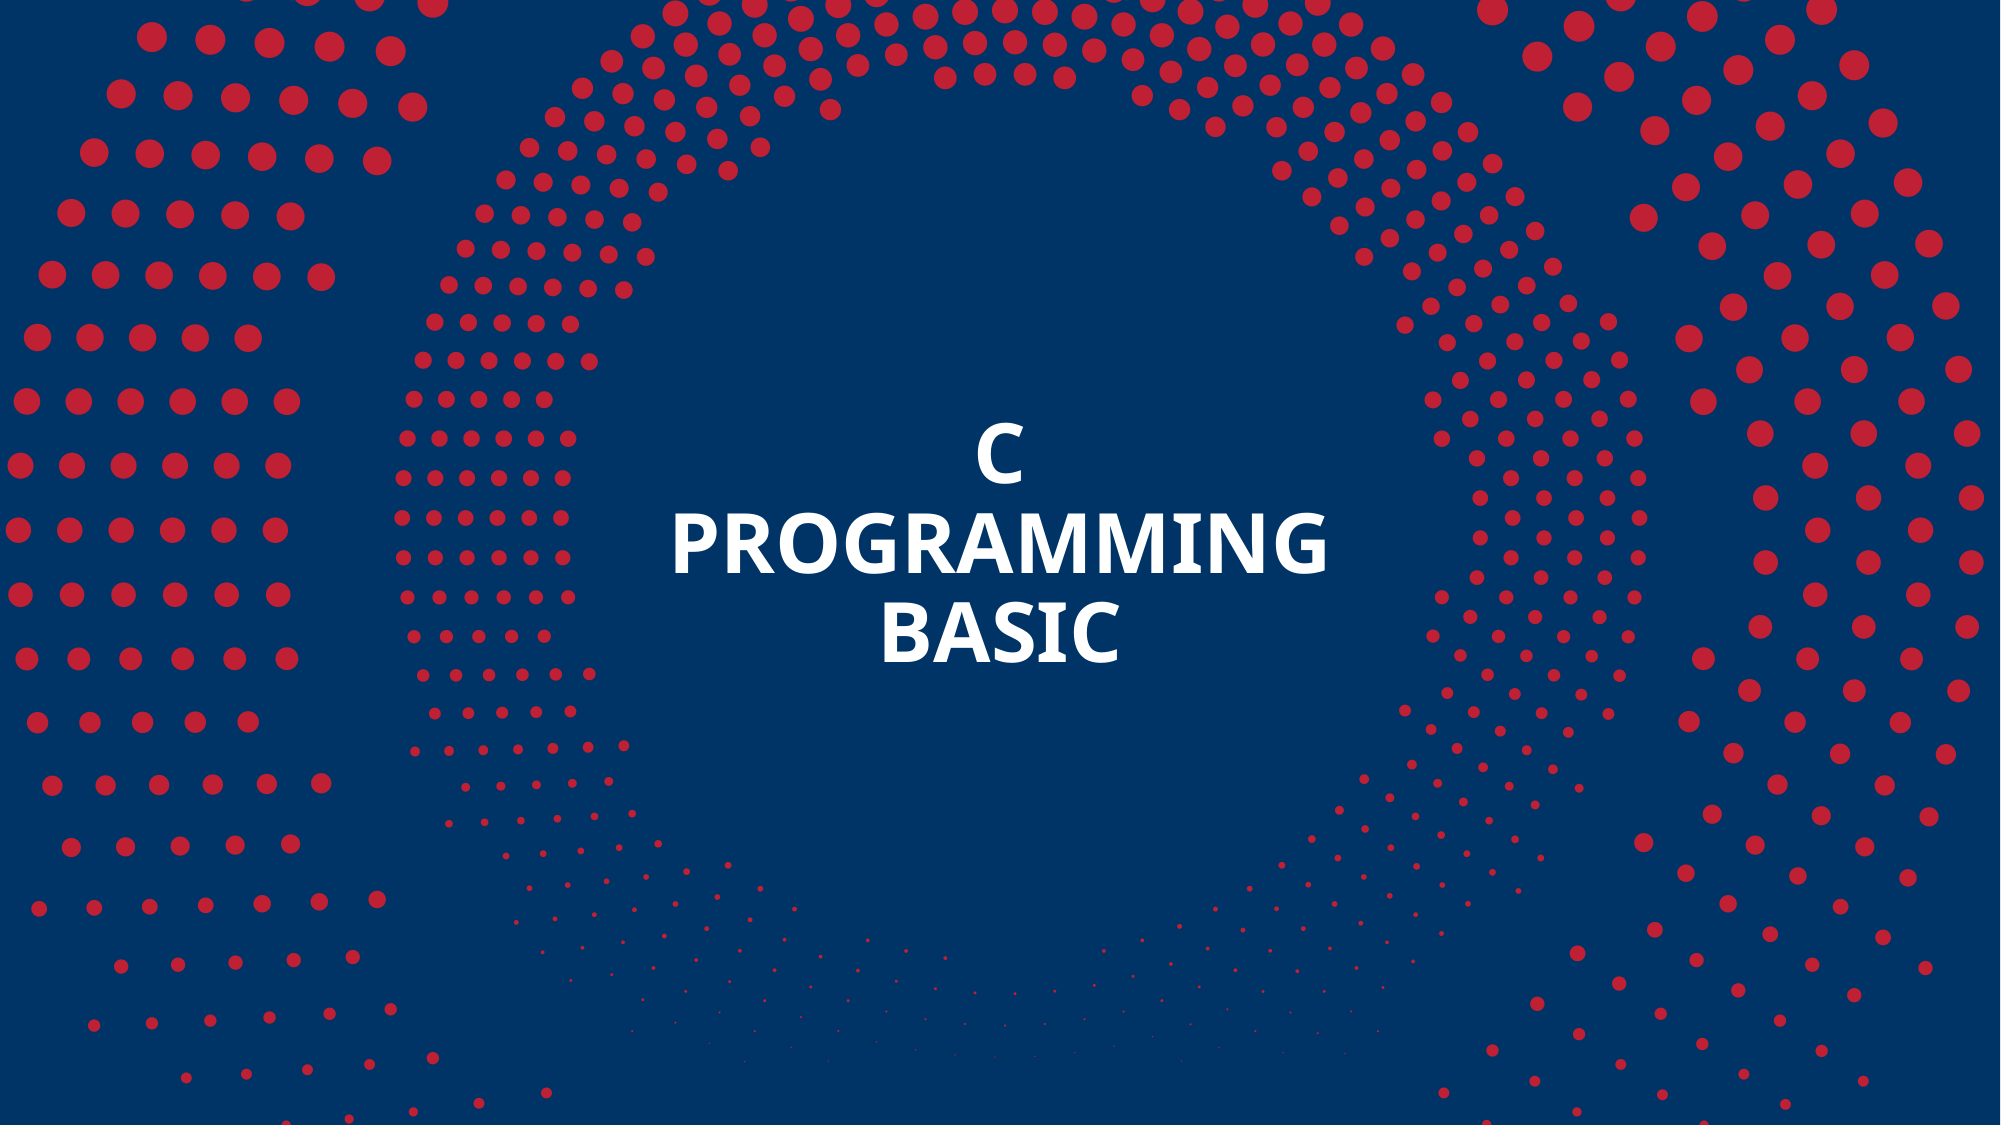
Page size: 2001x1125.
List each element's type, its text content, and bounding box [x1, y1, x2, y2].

title C PROGRAMMING BASIC [621, 403, 1379, 722]
picture [0, 0, 2001, 1125]
